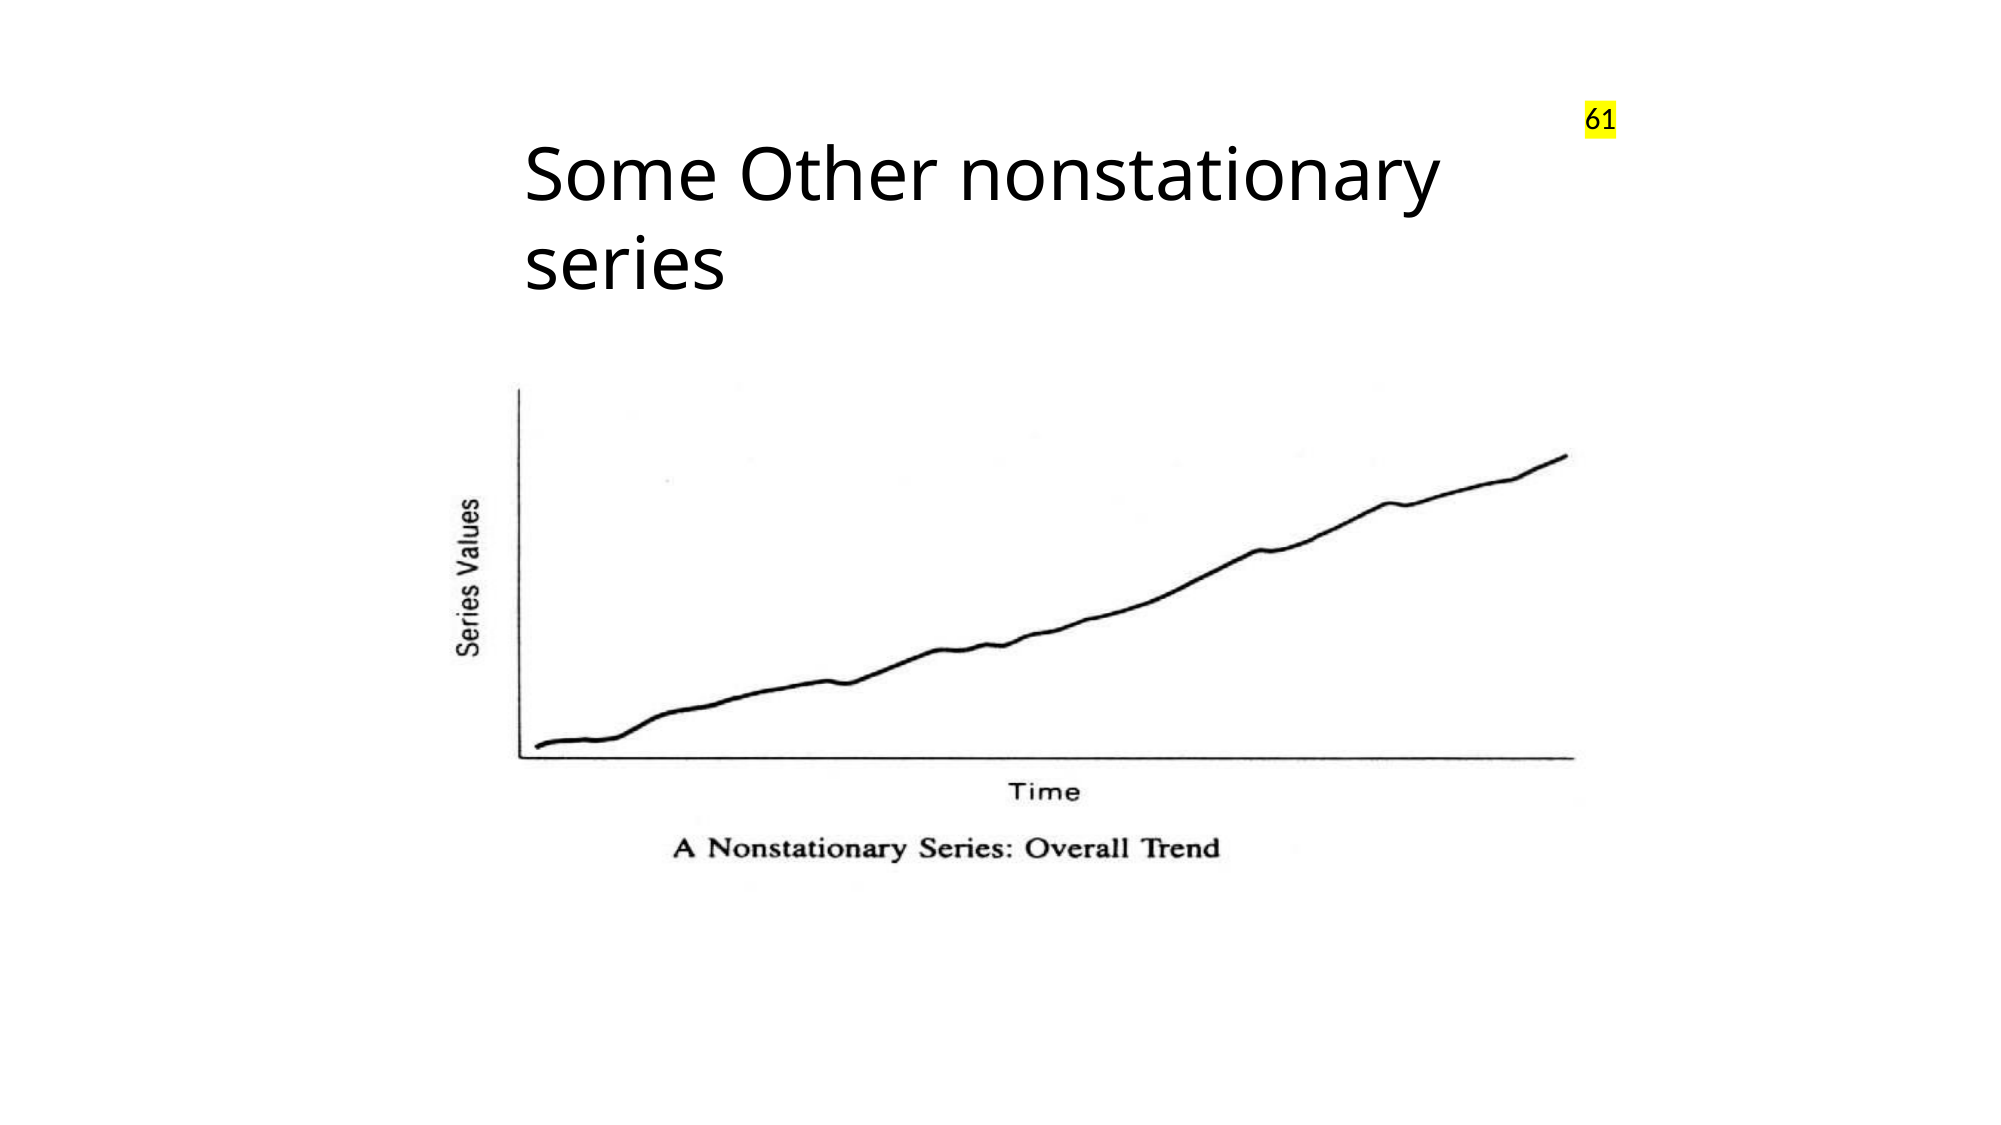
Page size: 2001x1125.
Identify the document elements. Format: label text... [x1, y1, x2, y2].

title Some Other nonstationary series [521, 118, 1486, 310]
picture [449, 382, 1586, 901]
text_box 61 [1582, 95, 1620, 137]
